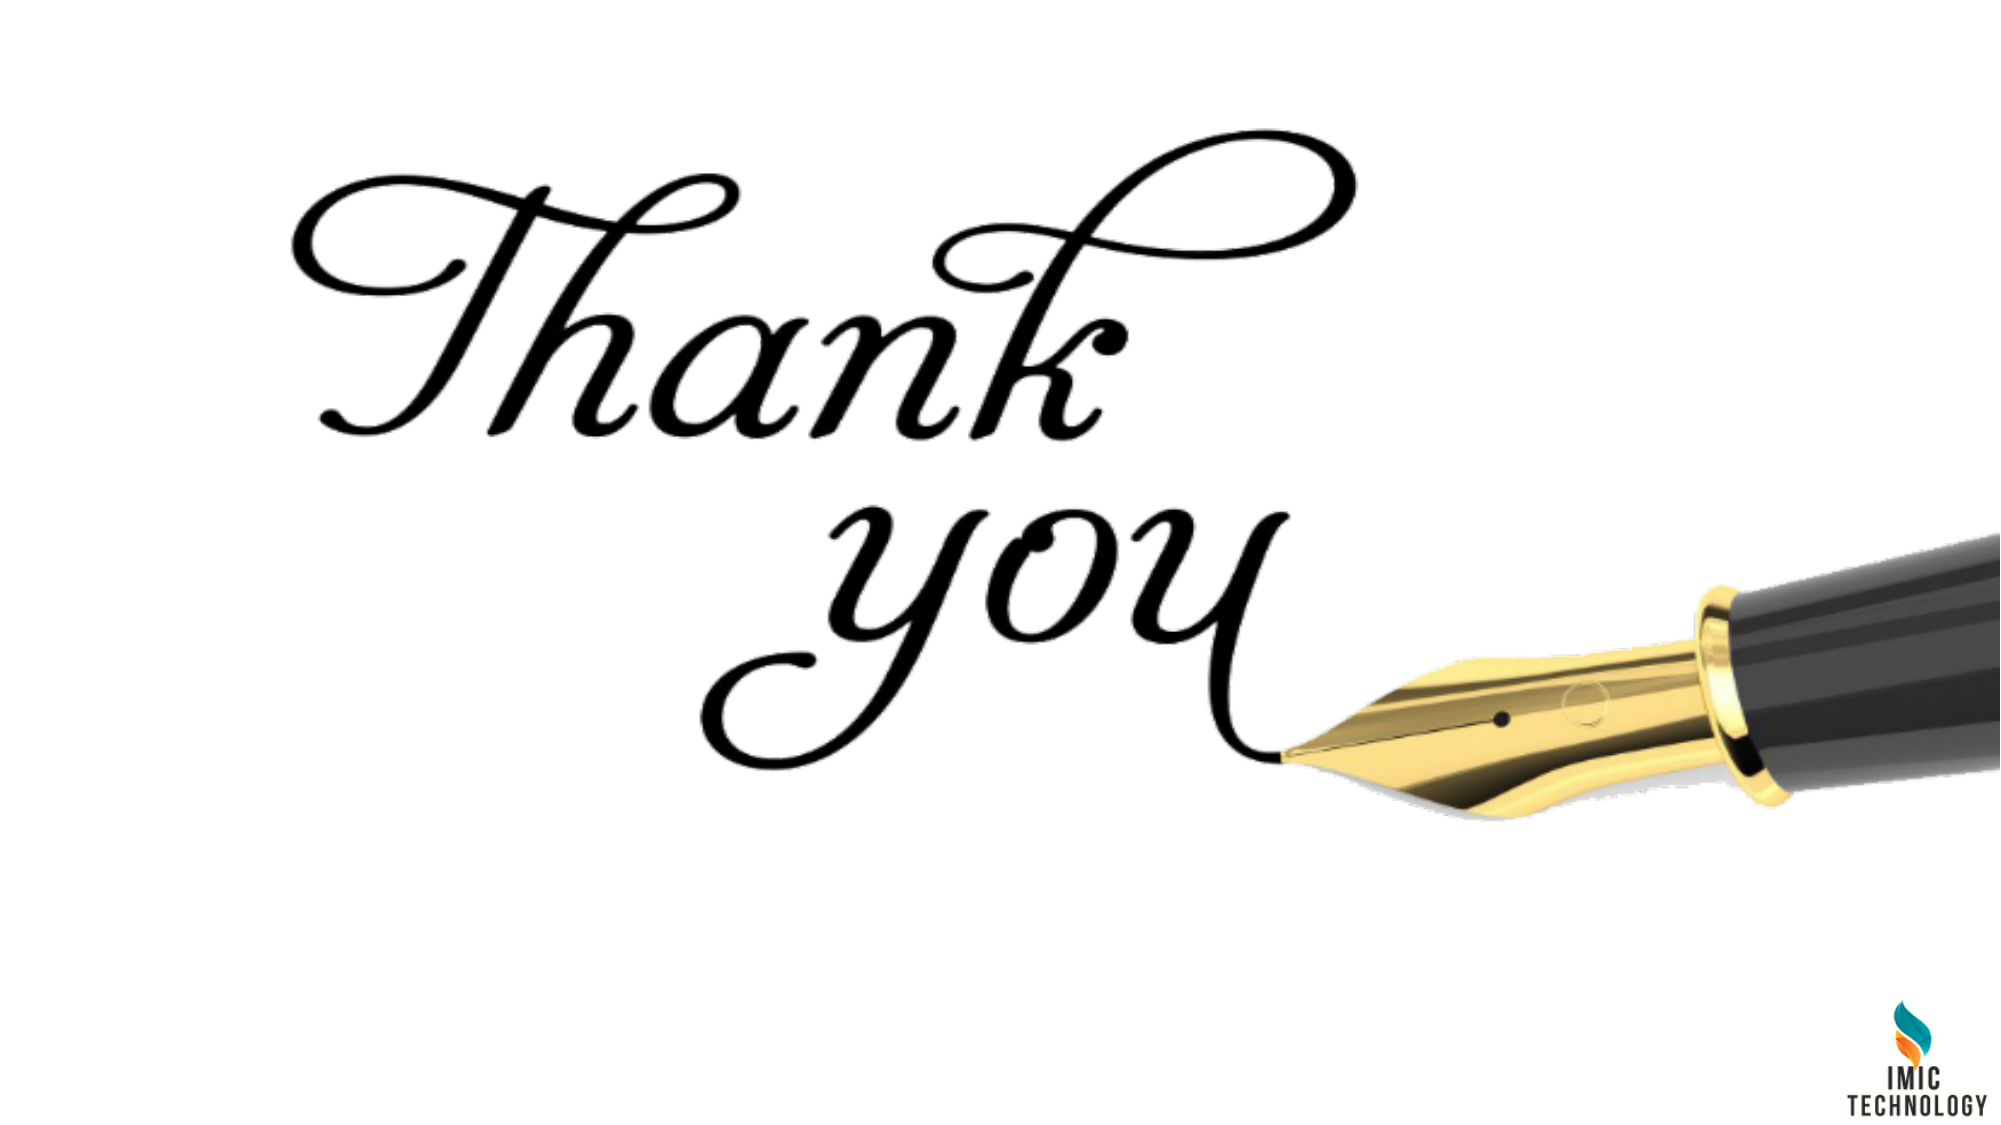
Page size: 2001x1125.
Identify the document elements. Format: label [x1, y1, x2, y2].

picture [183, 50, 2000, 955]
picture [1825, 1000, 2000, 1119]
